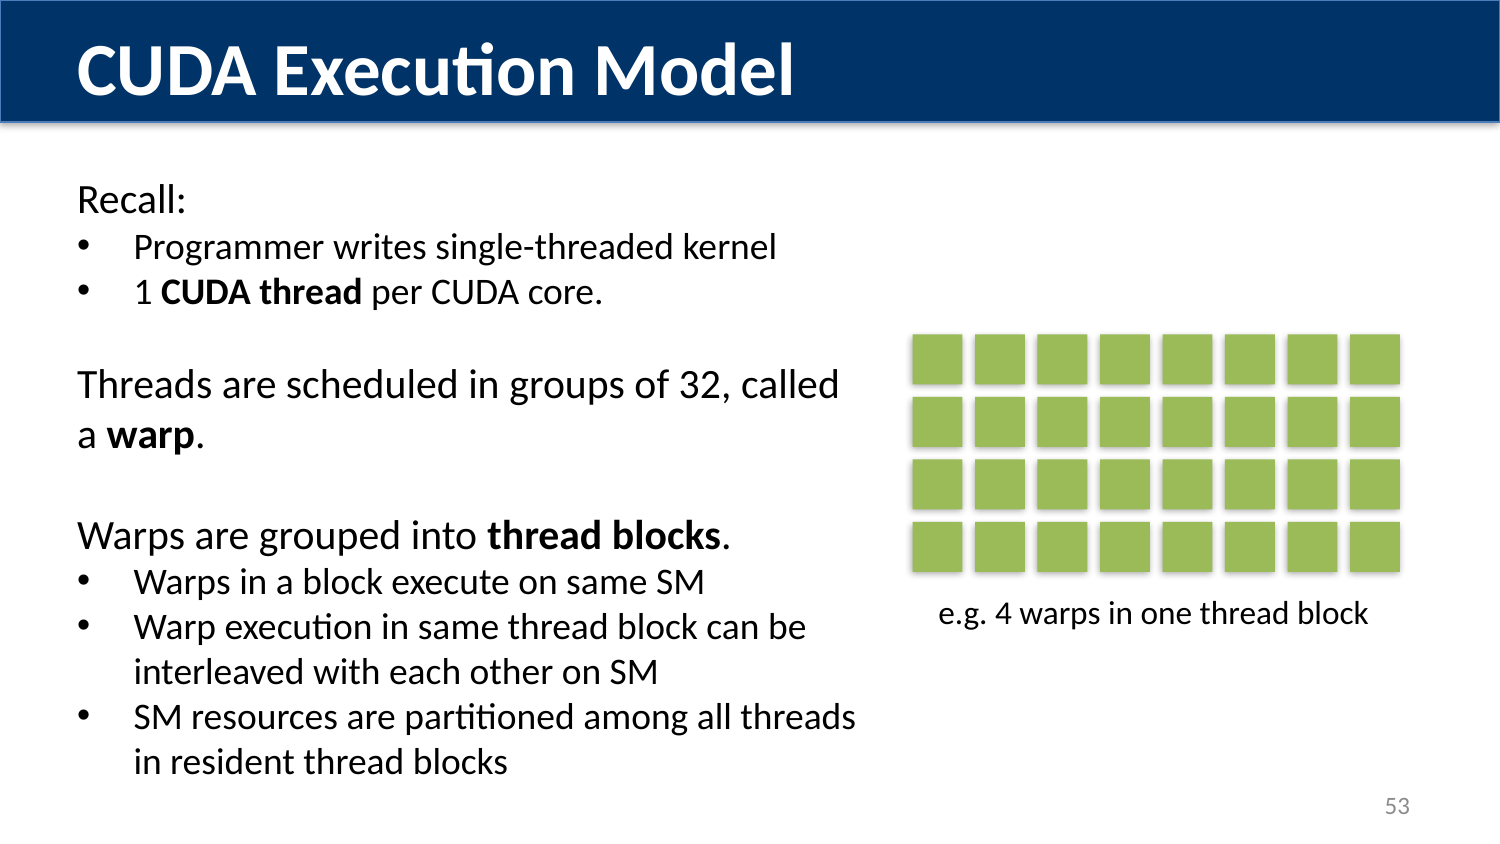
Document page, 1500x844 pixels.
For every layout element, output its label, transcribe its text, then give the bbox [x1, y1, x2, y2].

text_box [1224, 521, 1276, 573]
text_box [974, 459, 1026, 510]
text_box [1349, 334, 1401, 385]
text_box [974, 396, 1026, 448]
text_box e.g. 4 warps in one thread block [923, 584, 1385, 639]
text_box [1224, 396, 1276, 448]
text_box [1287, 334, 1338, 385]
text_box CUDA Execution Model [62, 13, 1363, 119]
text_box Recall: Programmer writes single-threaded kernel 1 CUDA thread per CUDA core. Threads are scheduled in groups of 32, called a warp. Warps are grouped into thread blocks. Warps in a block execute on same SM Warp execution in same thread block can be interleaved with each other on SM SM resources are partitioned among all threads in resident thread blocks [62, 164, 875, 772]
text_box [1037, 396, 1088, 448]
text_box [912, 459, 963, 510]
text_box [1287, 521, 1338, 573]
text_box [1037, 521, 1088, 573]
text_box [1099, 334, 1151, 385]
text_box [1349, 521, 1401, 573]
text_box [912, 521, 963, 573]
text_box [912, 334, 963, 385]
text_box [1224, 459, 1276, 510]
text_box [974, 334, 1026, 385]
slide_number 53 [1074, 782, 1425, 827]
text_box [974, 521, 1026, 573]
text_box [1162, 334, 1213, 385]
text_box [1162, 521, 1213, 573]
text_box [1224, 334, 1276, 385]
text_box [1349, 396, 1401, 448]
text_box [1037, 334, 1088, 385]
text_box [1349, 459, 1401, 510]
text_box [1162, 396, 1213, 448]
text_box [1099, 521, 1151, 573]
text_box [1287, 459, 1338, 510]
text_box [0, 0, 1500, 123]
text_box [1162, 459, 1213, 510]
text_box [1099, 396, 1151, 448]
text_box [912, 396, 963, 448]
text_box [1037, 459, 1088, 510]
text_box [1099, 459, 1151, 510]
text_box [1287, 396, 1338, 448]
